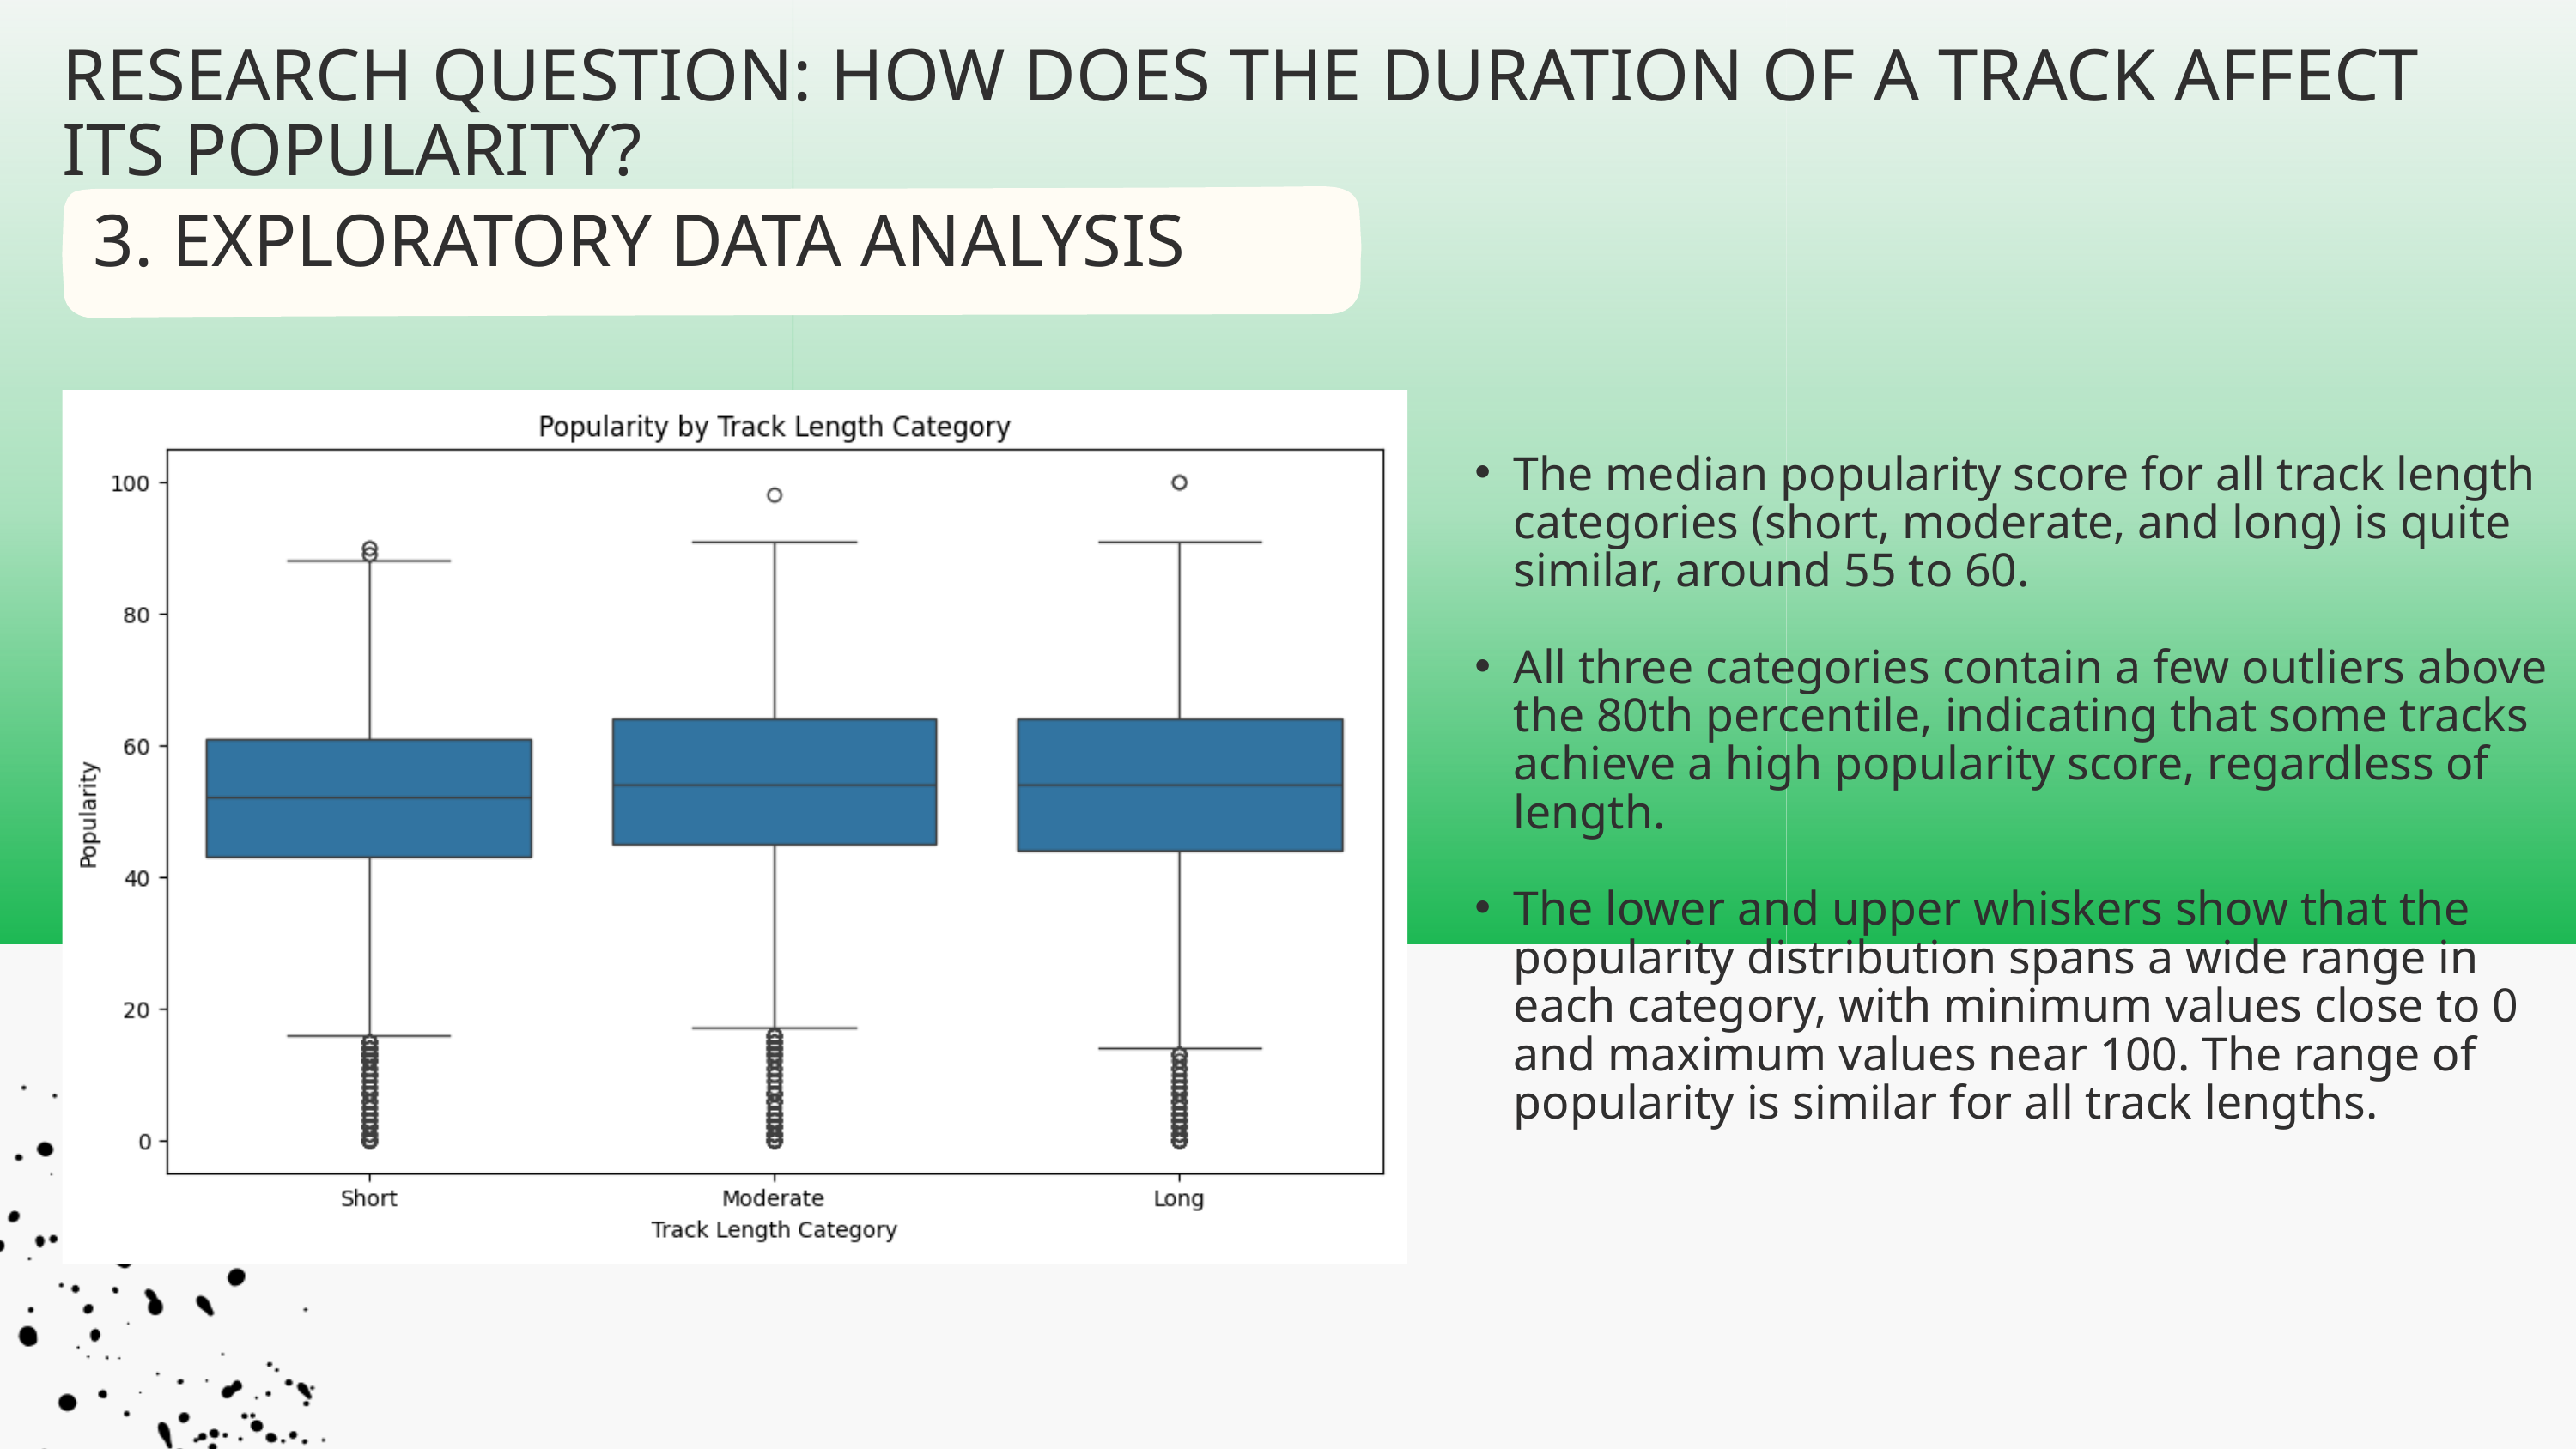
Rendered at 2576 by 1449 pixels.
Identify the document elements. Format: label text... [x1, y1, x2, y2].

text_box [62, 954, 1408, 1265]
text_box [62, 185, 1362, 318]
text_box [0, 1000, 408, 1449]
text_box The median popularity score for all track length categories (short, moderate, and long) is quite similar, around 55 to 60. All three categories contain a few outliers above the 80th percentile, indicating that some tracks achieve a high popularity score, regardless of length. The lower and upper whiskers show that the popularity distribution spans a wide range in each category, with minimum values close to 0 and maximum values near 100. The range of popularity is similar for all track lengths. [1435, 954, 2556, 1129]
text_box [0, 0, 2576, 944]
